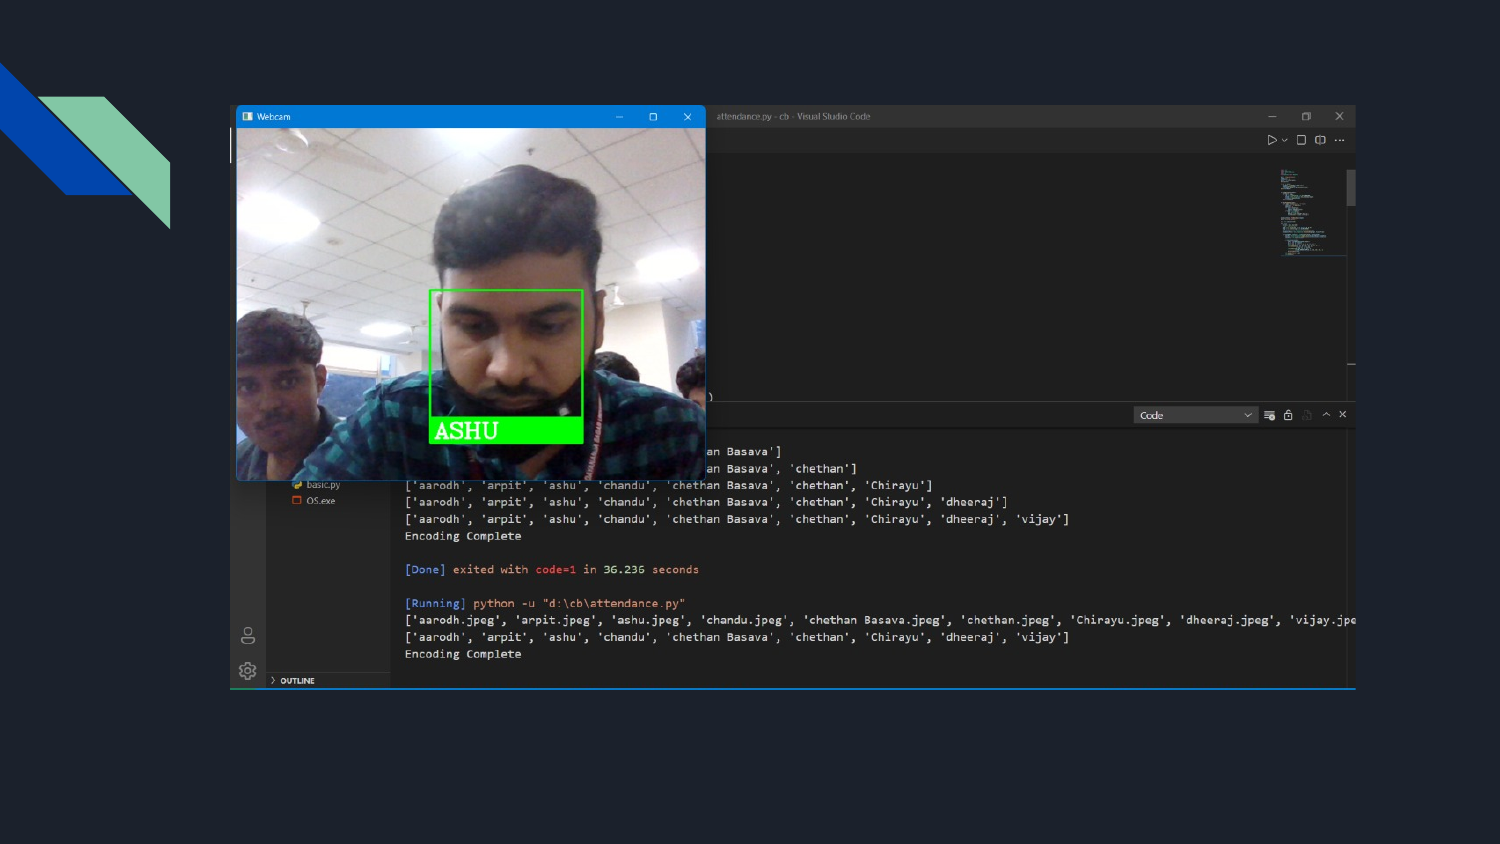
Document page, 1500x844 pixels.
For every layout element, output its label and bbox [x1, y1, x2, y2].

picture [229, 105, 1356, 690]
